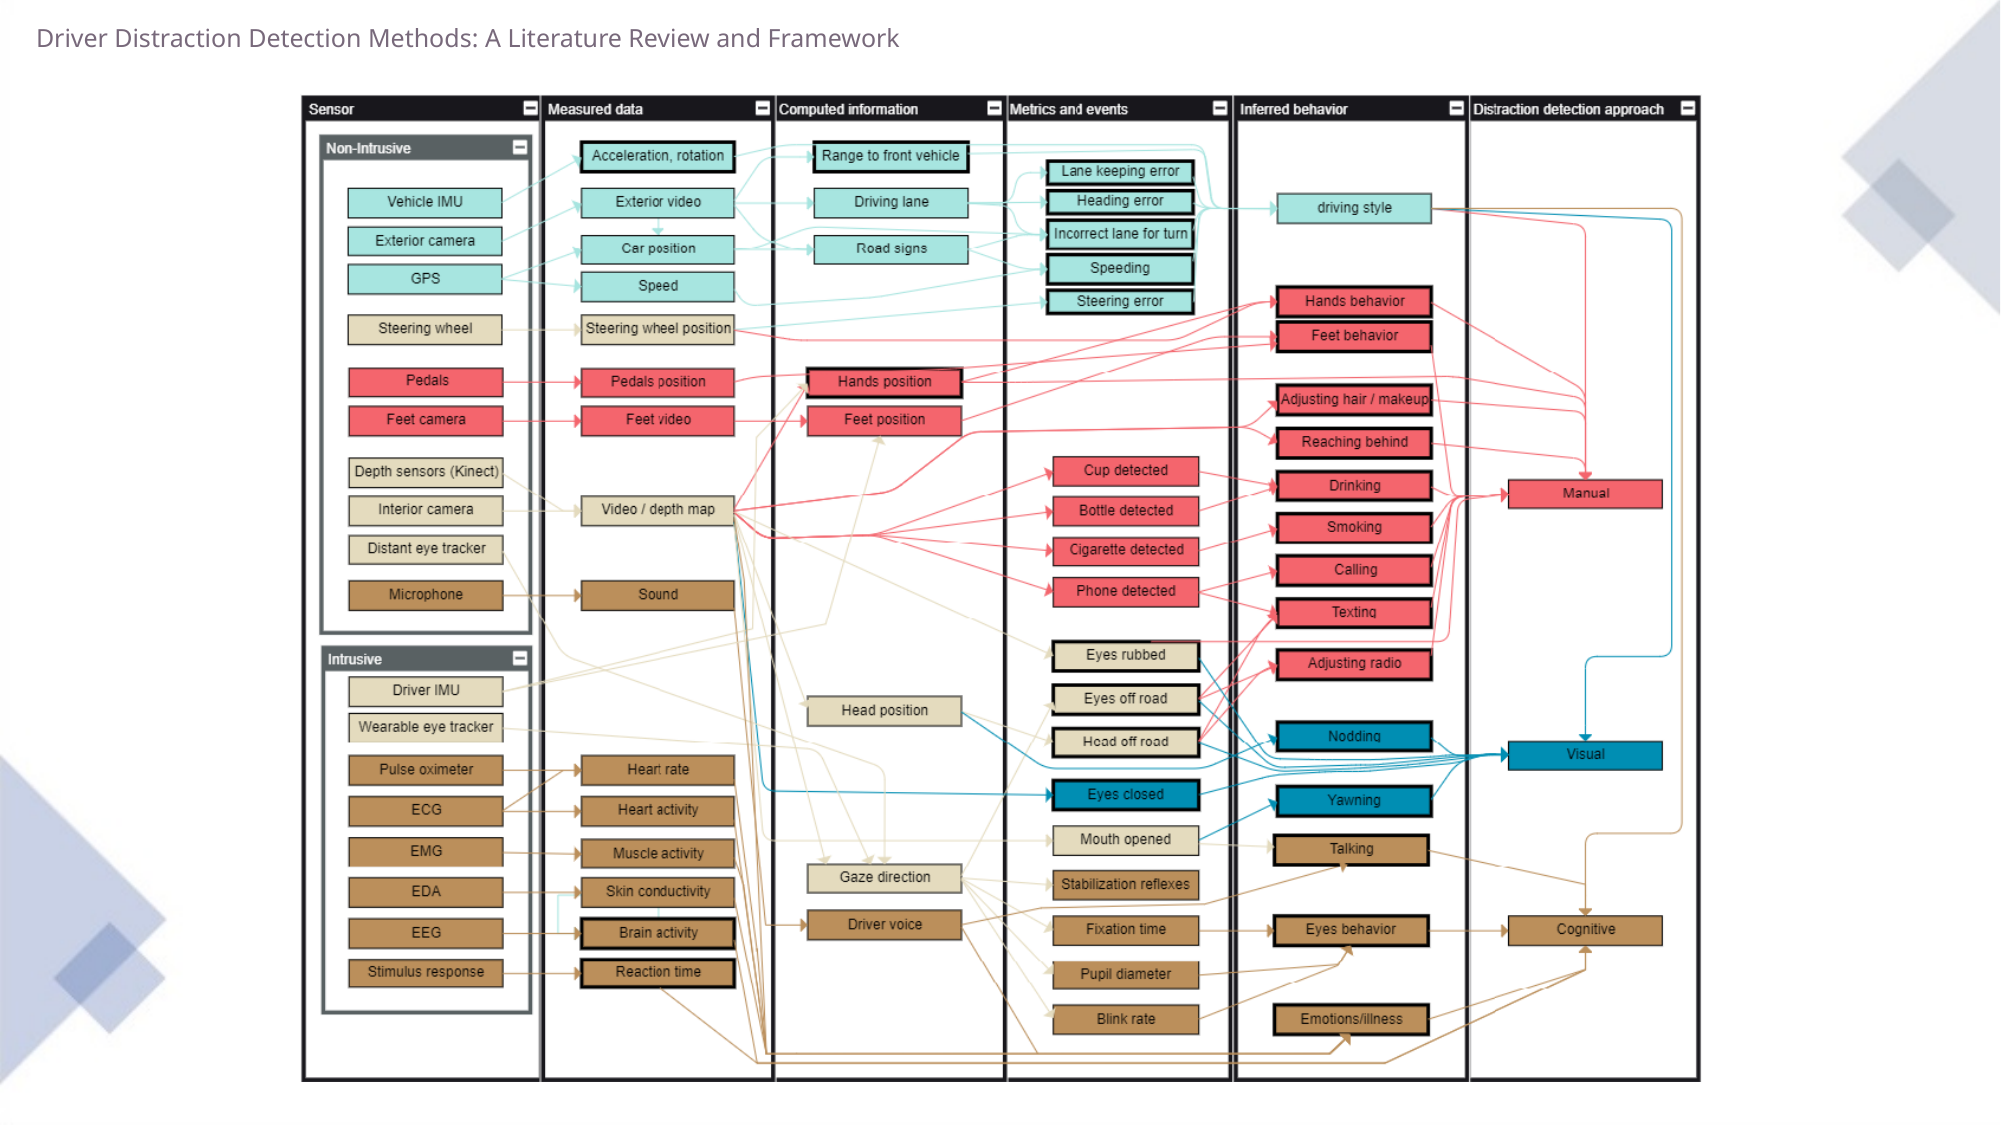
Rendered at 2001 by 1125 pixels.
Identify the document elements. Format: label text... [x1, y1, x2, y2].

picture [0, 0, 2001, 1125]
text_box Driver Distraction Detection Methods: A Literature Review and Framework [20, 15, 1432, 82]
